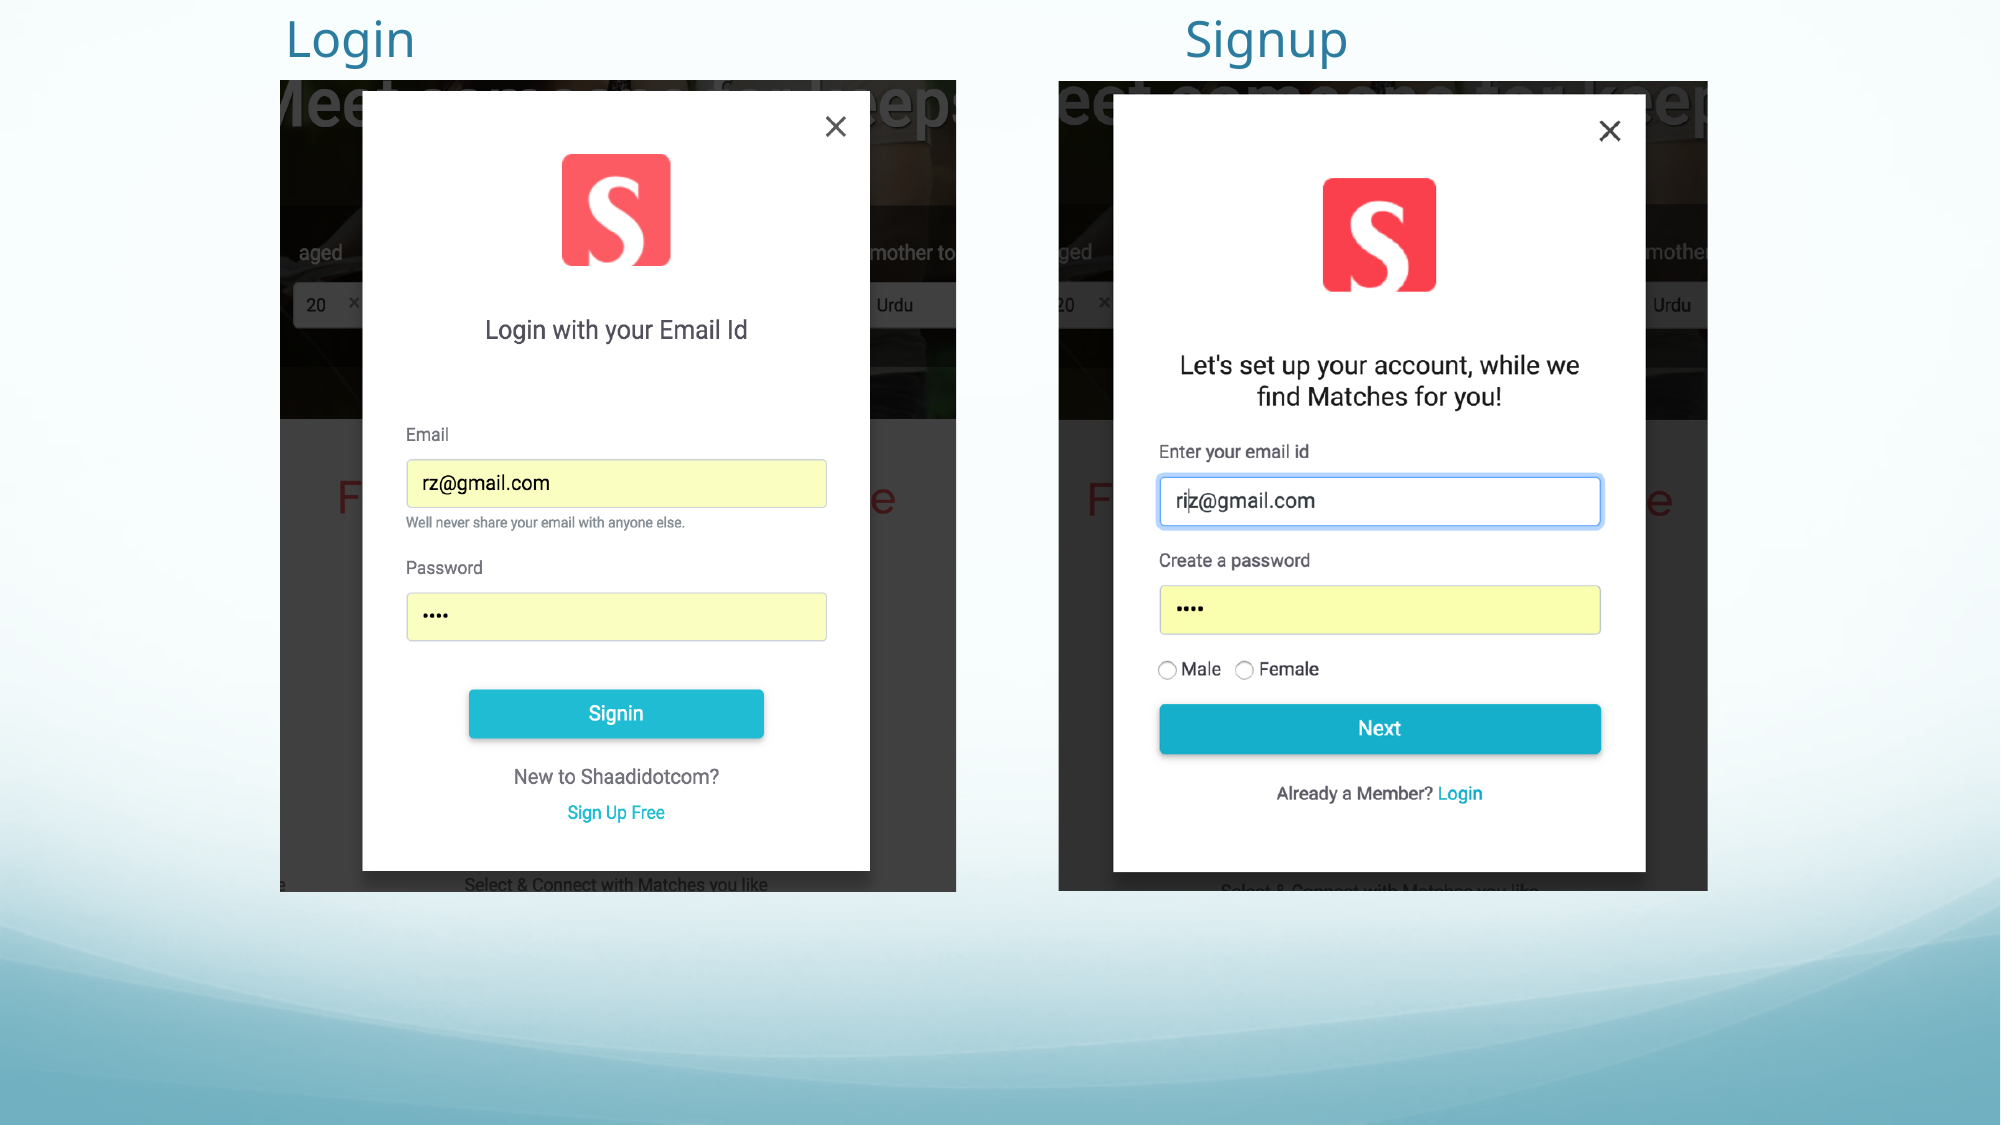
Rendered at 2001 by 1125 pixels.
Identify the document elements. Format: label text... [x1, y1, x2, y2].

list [279, 80, 957, 892]
title Login Signup [120, 17, 1853, 76]
picture [1058, 81, 1708, 892]
